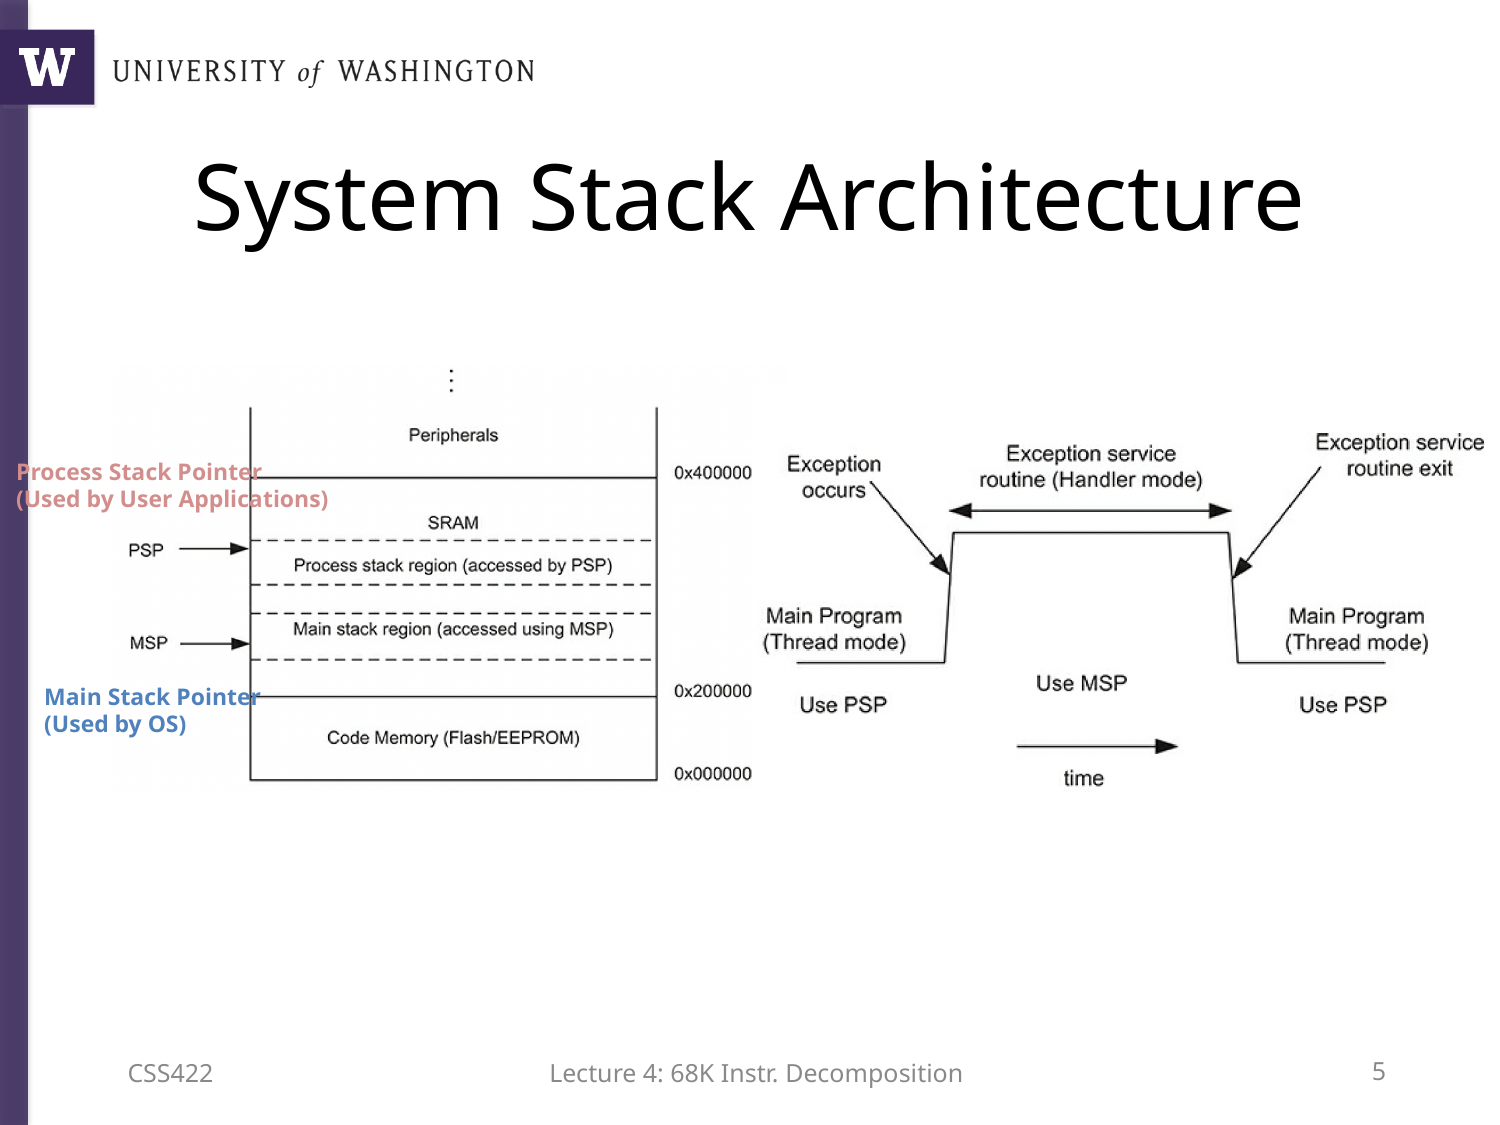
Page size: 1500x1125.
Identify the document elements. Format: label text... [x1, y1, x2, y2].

slide_number 4 [1051, 1042, 1402, 1103]
picture [112, 59, 534, 88]
text_box Main Stack Pointer (Used by OS) [29, 674, 107, 745]
picture [112, 362, 1492, 794]
footer Lecture 4: 68K Instr. Decomposition [519, 1042, 995, 1103]
text_box Process Stack Pointer (Used by User Applications) [1, 449, 107, 520]
slide_number CSS422 [112, 1042, 463, 1103]
title System Stack Architecture [75, 125, 1425, 263]
picture [19, 48, 75, 86]
